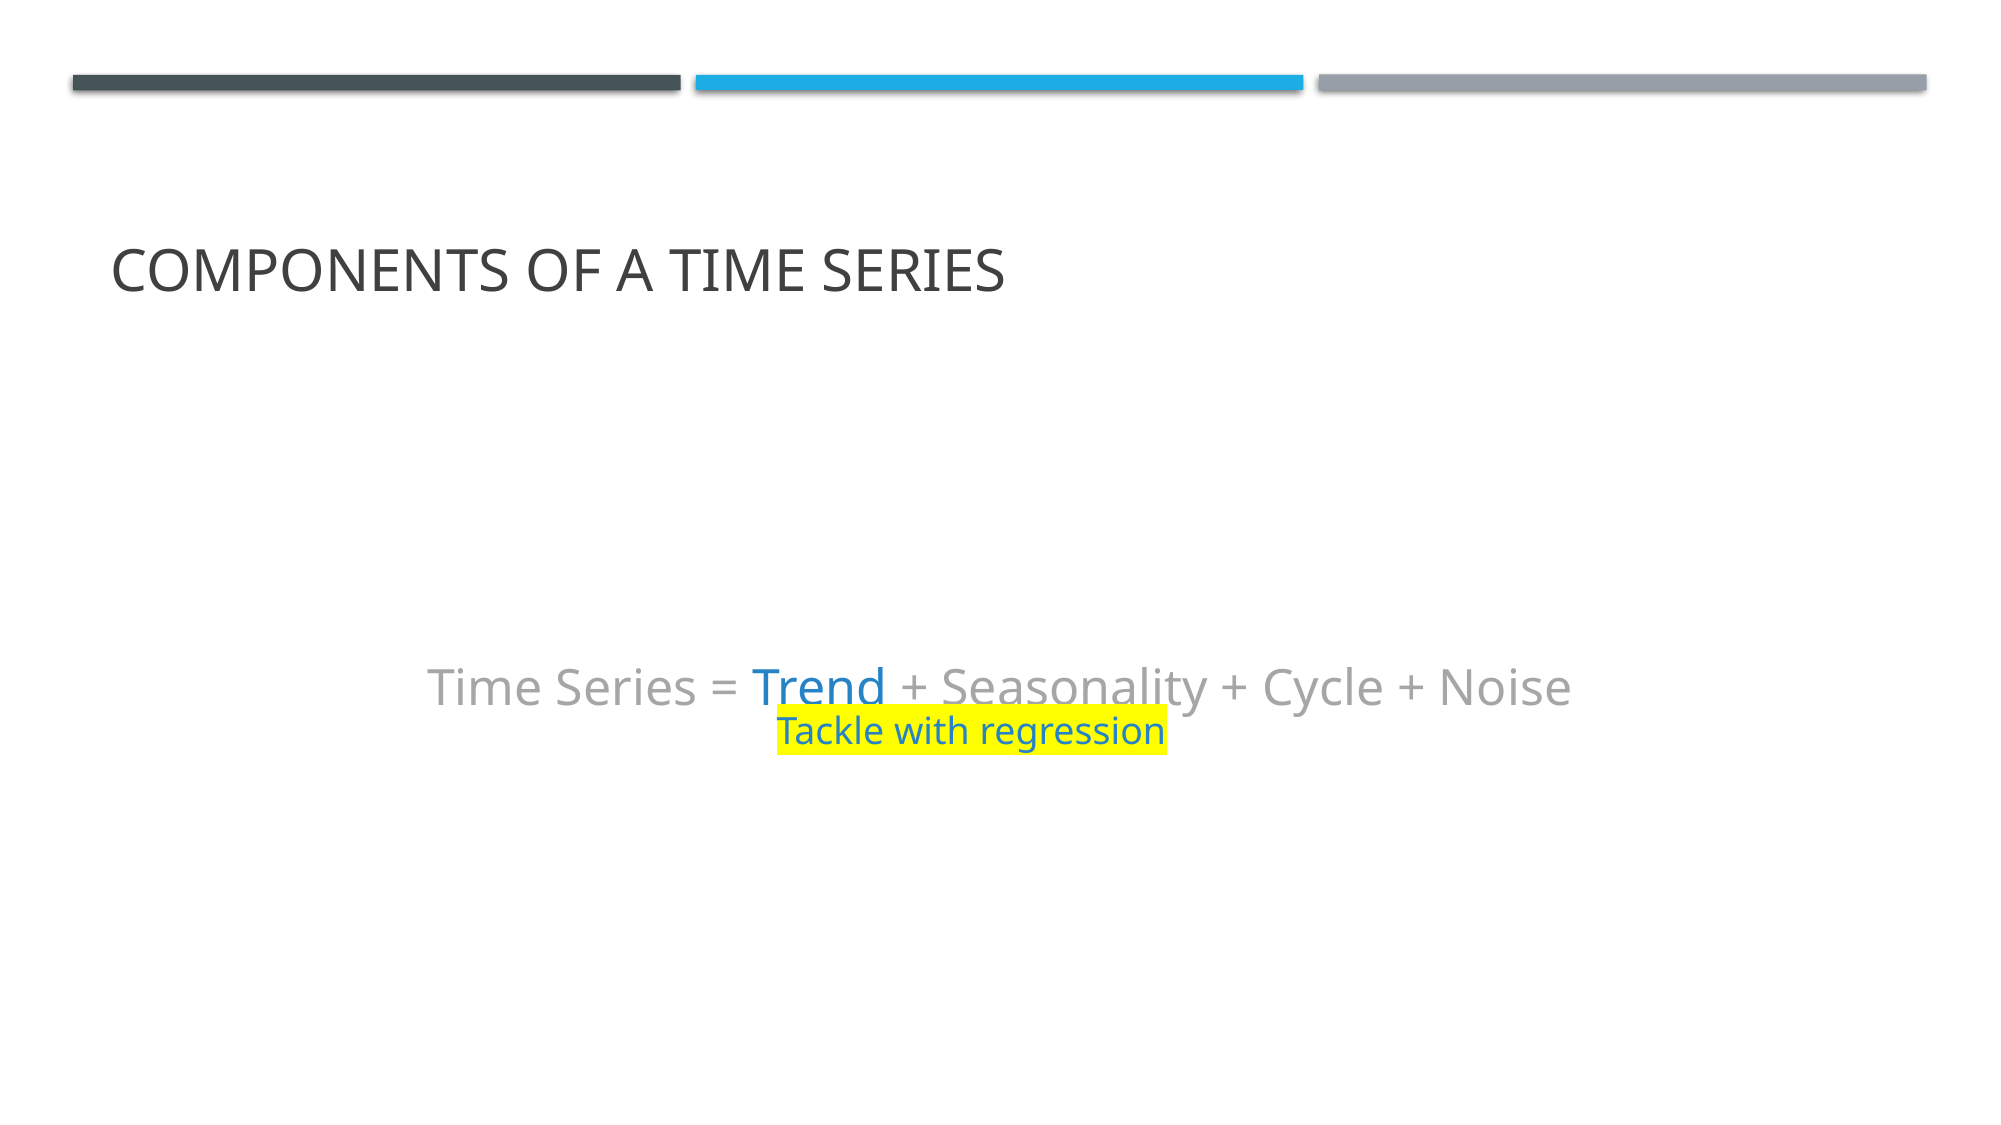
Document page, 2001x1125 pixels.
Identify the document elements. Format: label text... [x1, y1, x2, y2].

text_box Tackle with regression [761, 699, 1216, 760]
list Time Series = Trend + Seasonality + Cycle + Noise [95, 383, 1905, 981]
title Components of a time series [95, 115, 1905, 311]
